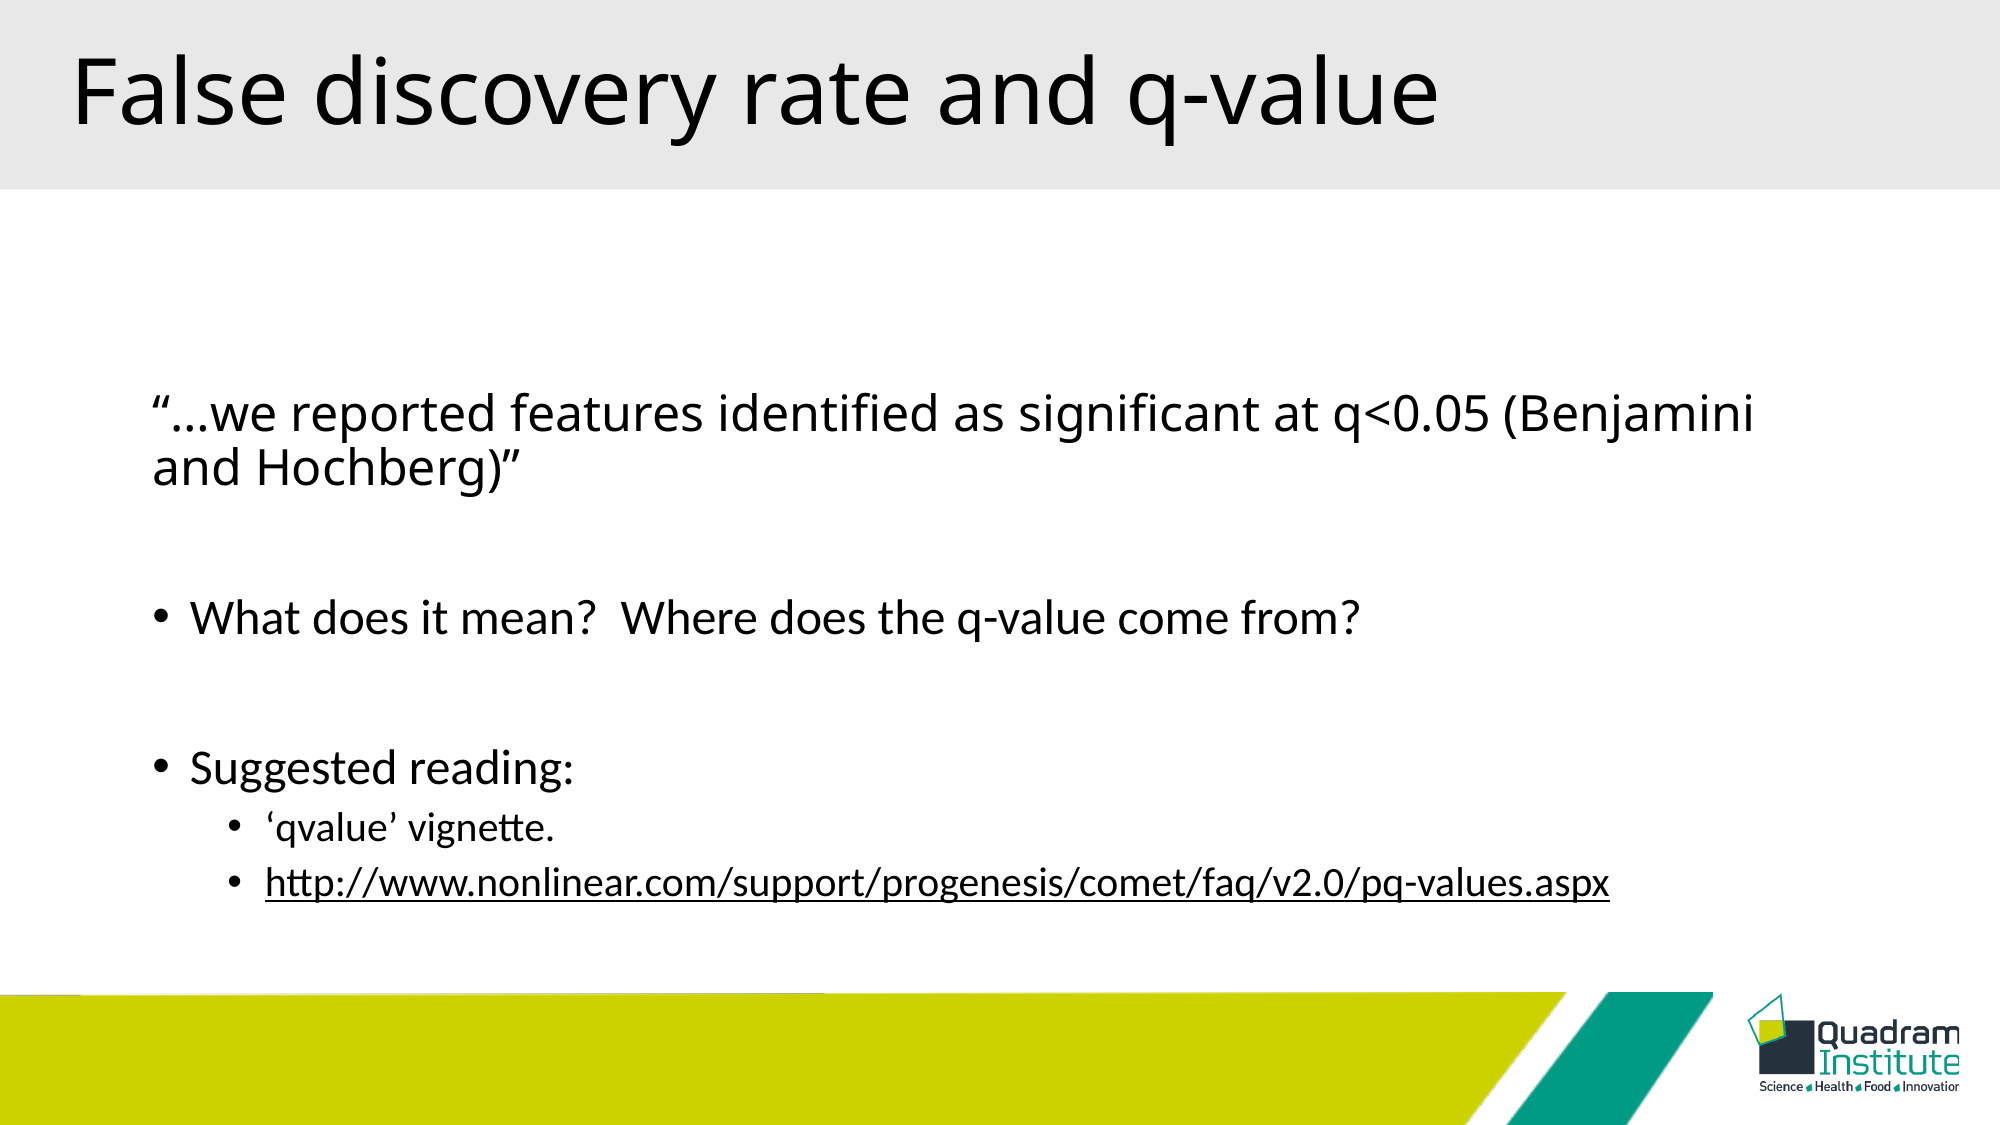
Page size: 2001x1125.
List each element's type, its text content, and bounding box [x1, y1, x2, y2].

list “…we reported features identified as significant at q<0.05 (Benjamini and Hochberg)” What does it mean? Where does the q-value come from? Suggested reading: ‘qvalue’ vignette. http://www.nonlinear.com/support/progenesis/comet/faq/v2.0/pq-values.aspx [137, 299, 1863, 1014]
title False discovery rate and q-value [0, 0, 2000, 190]
